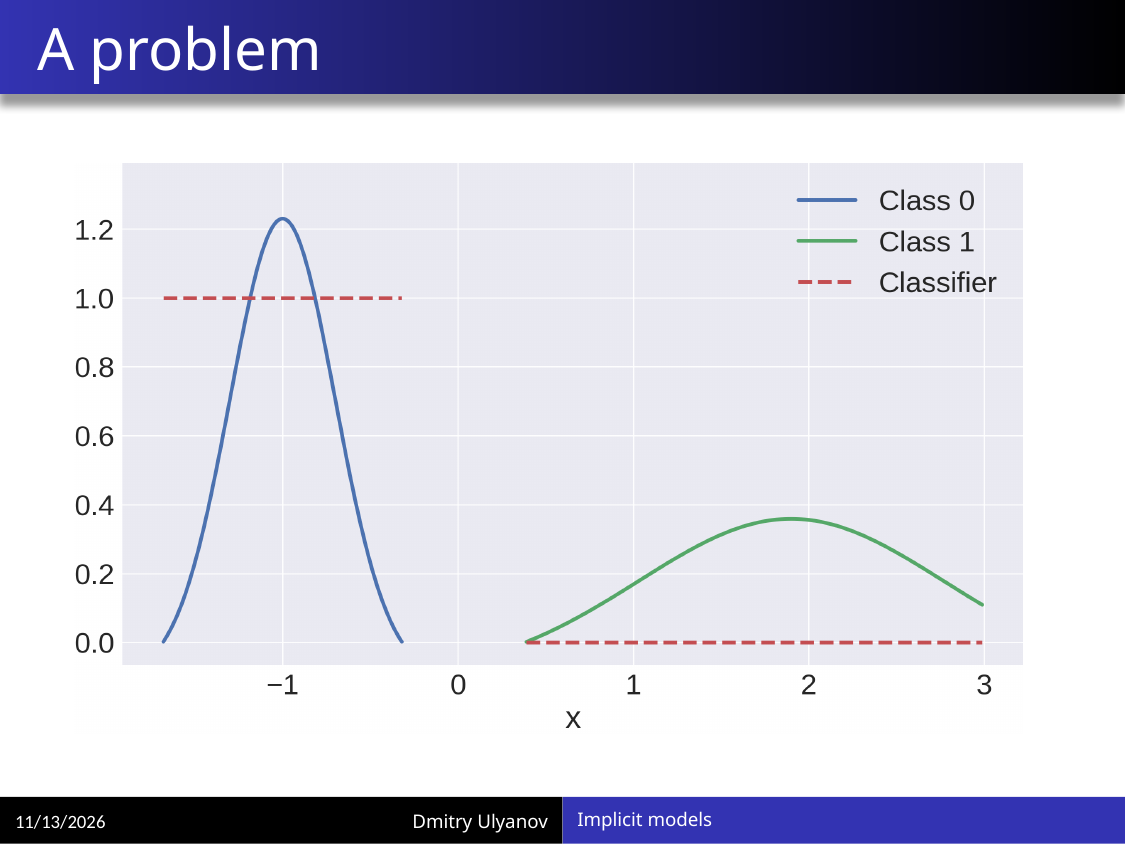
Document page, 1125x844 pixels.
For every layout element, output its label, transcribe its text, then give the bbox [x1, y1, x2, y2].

footer Implicit models [562, 797, 994, 843]
picture [73, 163, 1023, 734]
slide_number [0, 798, 132, 844]
title A problem [0, 0, 1098, 94]
